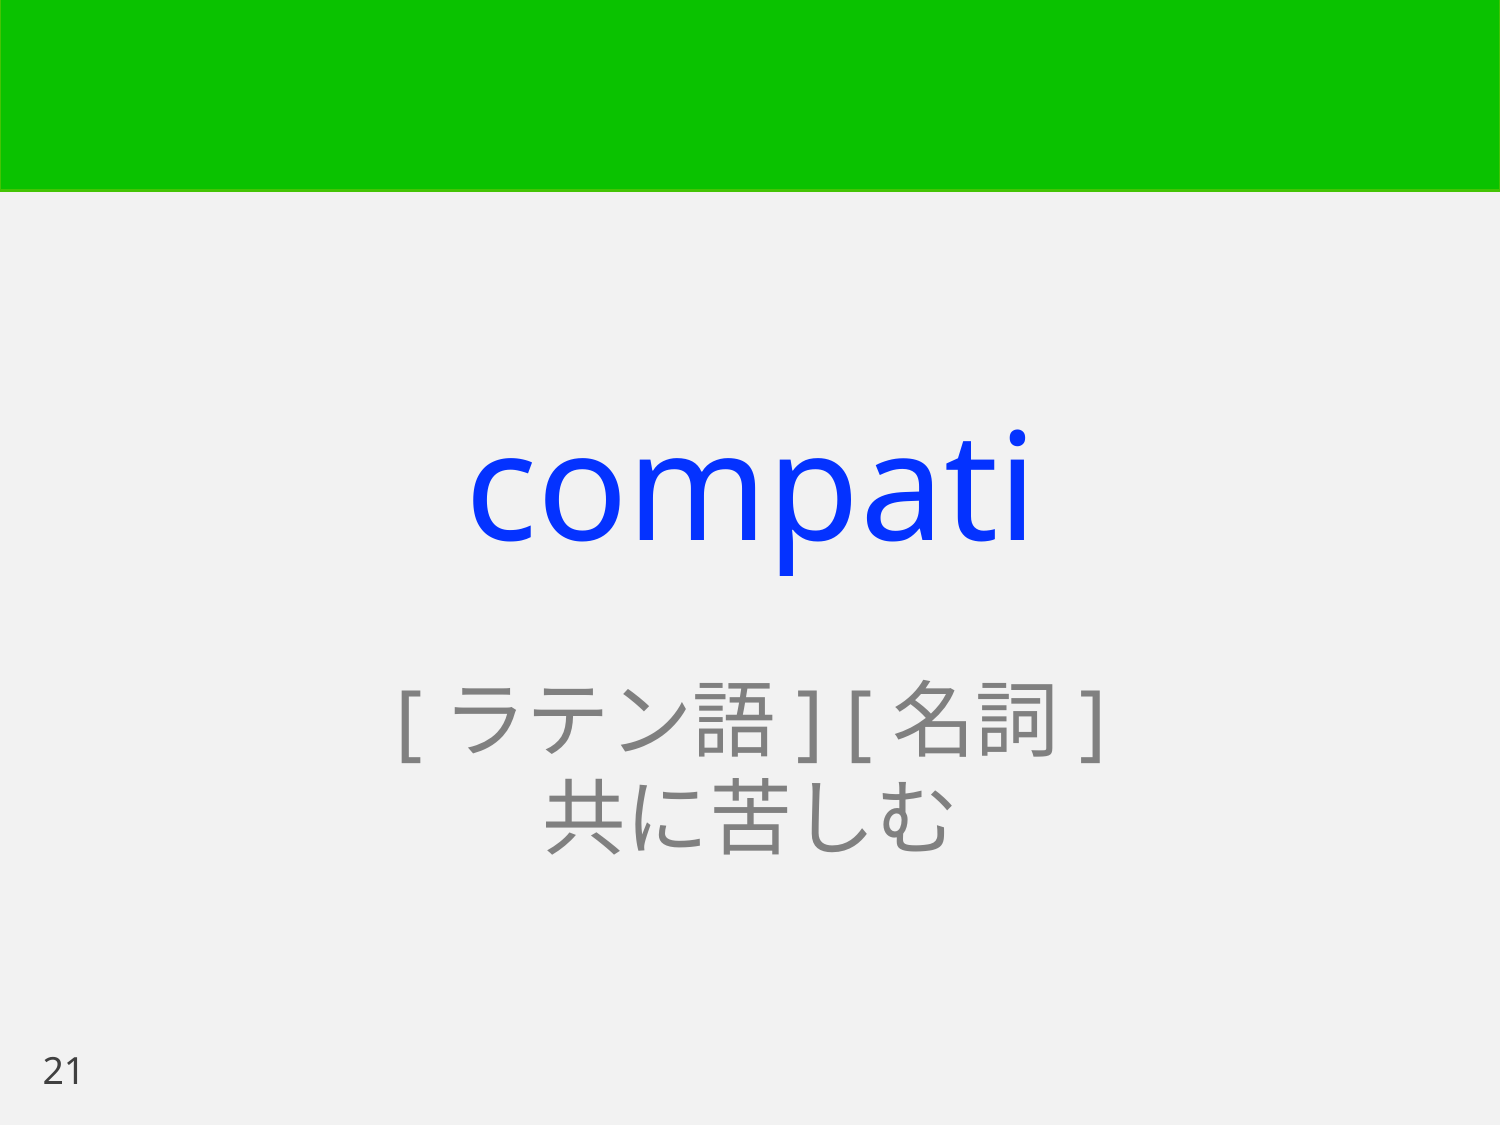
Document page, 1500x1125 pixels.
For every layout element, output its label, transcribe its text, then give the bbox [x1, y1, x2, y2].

list compati [ラテン語] [名詞] 共に苦しむ [103, 277, 1397, 1000]
slide_number 21 [27, 1042, 146, 1102]
